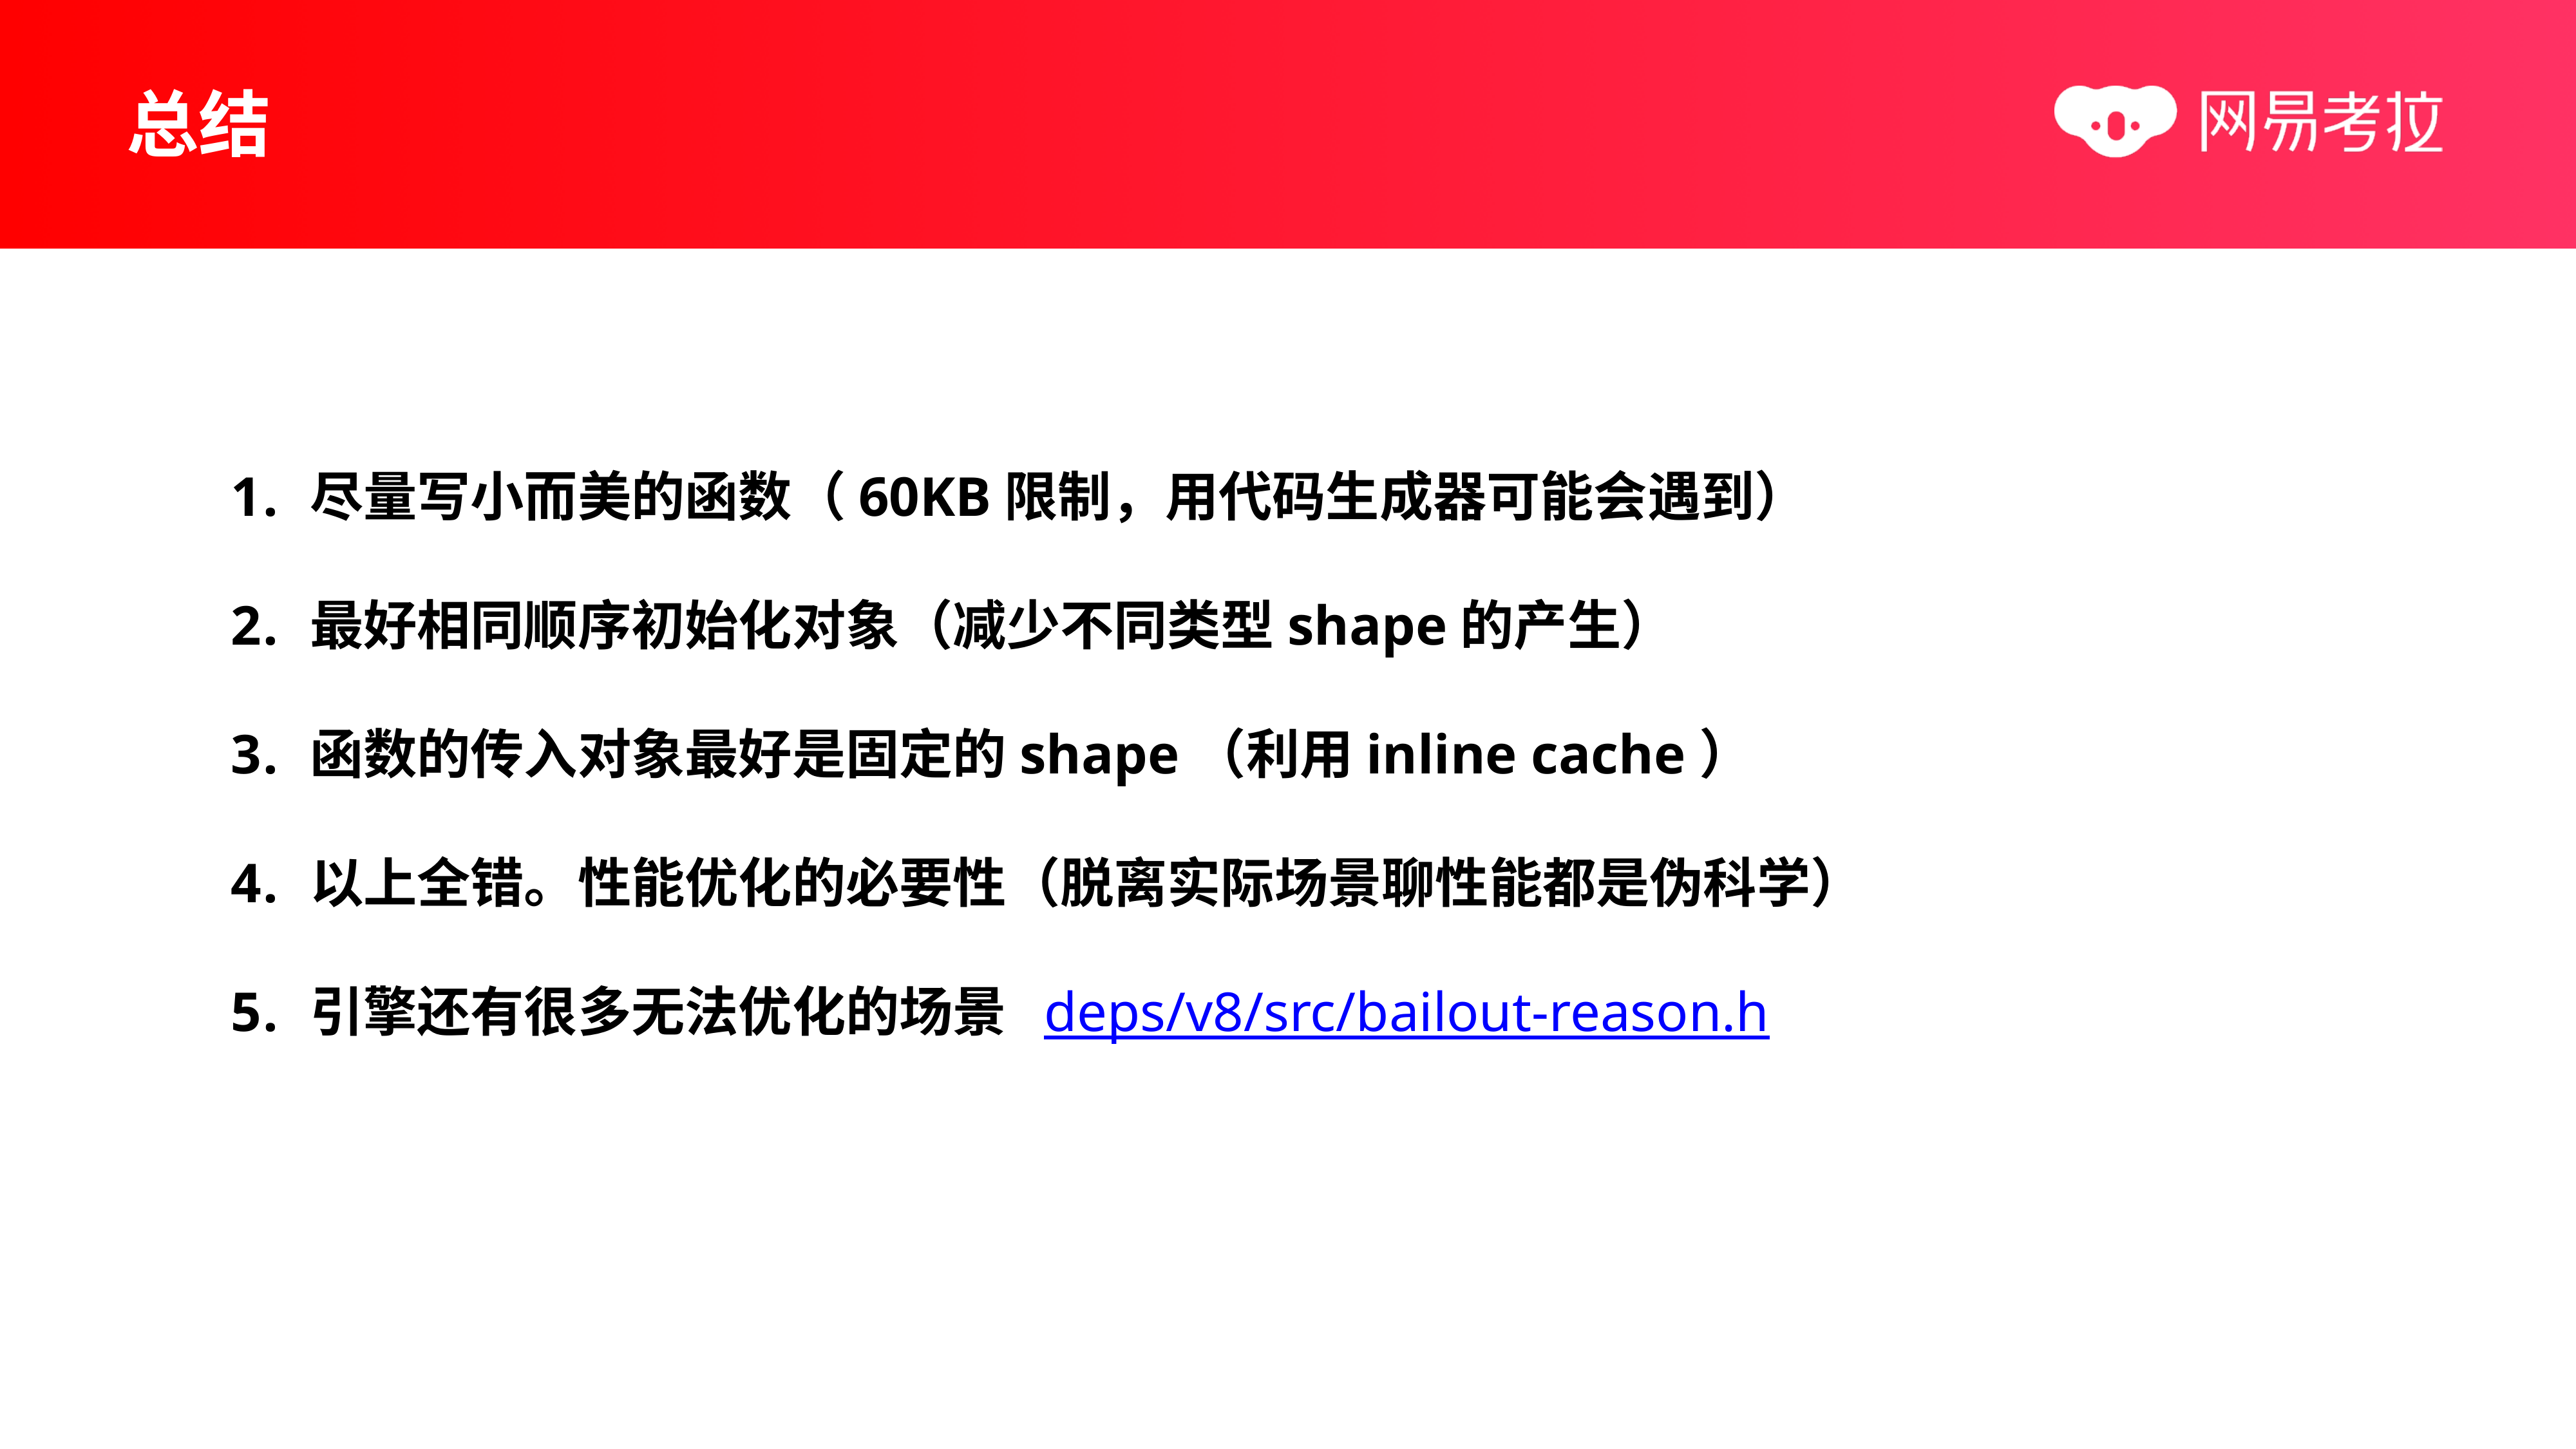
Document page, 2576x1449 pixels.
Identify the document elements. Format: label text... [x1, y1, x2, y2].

picture [0, 0, 2576, 249]
text_box 尽量写小而美的函数（60KB限制，用代码生成器可能会遇到） 最好相同顺序初始化对象（减少不同类型shape的产生） 函数的传入对象最好是固定的shape（利用inline cache） 以上全错。性能优化的必要性（脱离实际场景聊性能都是伪科学） 引擎还有很多无法优化的场景 deps/v8/src/bailout-reason.h [225, 457, 2351, 1057]
